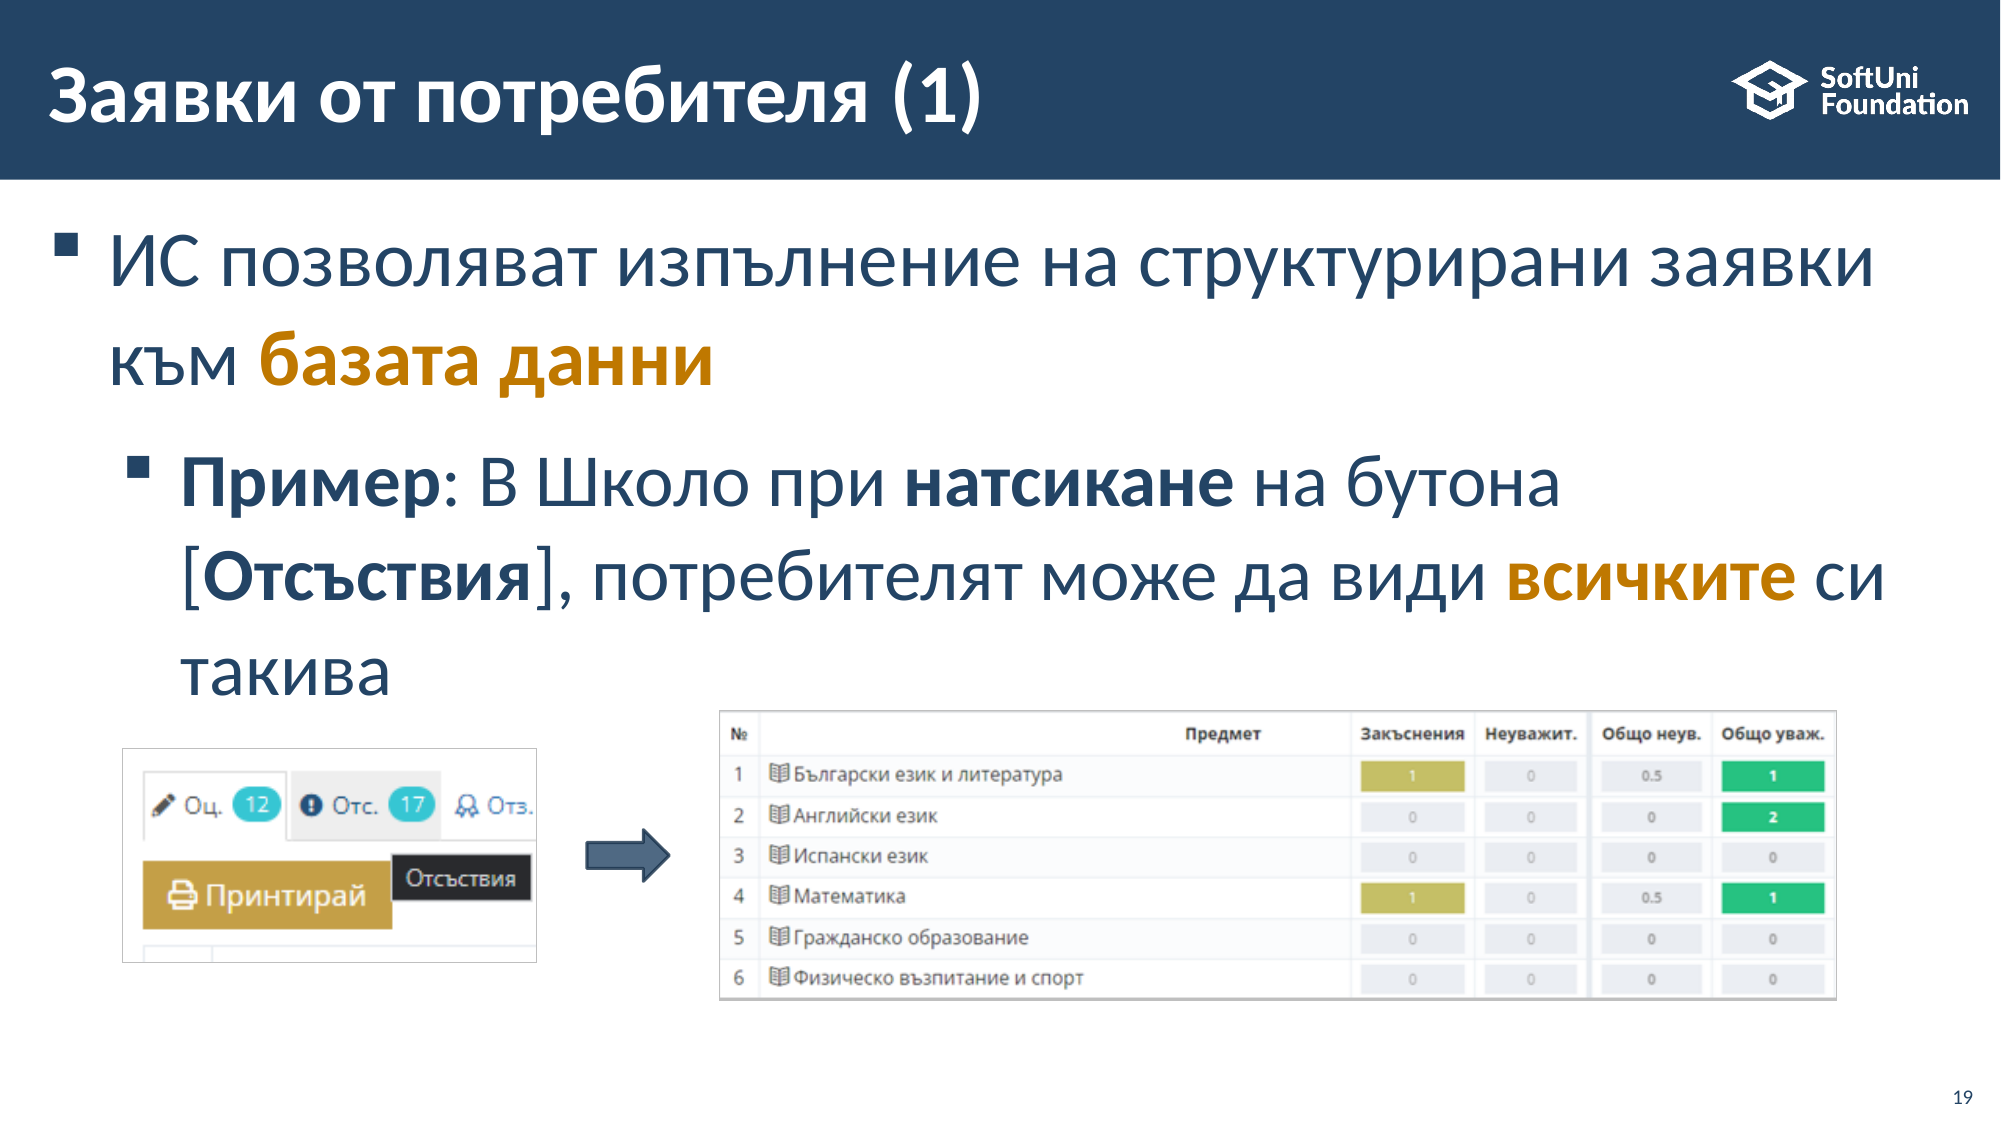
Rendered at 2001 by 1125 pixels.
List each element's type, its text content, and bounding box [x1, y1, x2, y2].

slide_number 19 [1927, 1067, 1989, 1117]
picture [122, 748, 538, 963]
picture [1731, 60, 1968, 120]
list ИС позволяват изпълнение на структурирани заявки към базата данни Пример: В Школо при натсикане на бутона [Отсъствия], потребителят може да види всичките си такива [31, 196, 1970, 1104]
title Заявки от потребителя (1) [31, 16, 1716, 162]
text_box [584, 827, 672, 884]
picture [719, 709, 1837, 1001]
